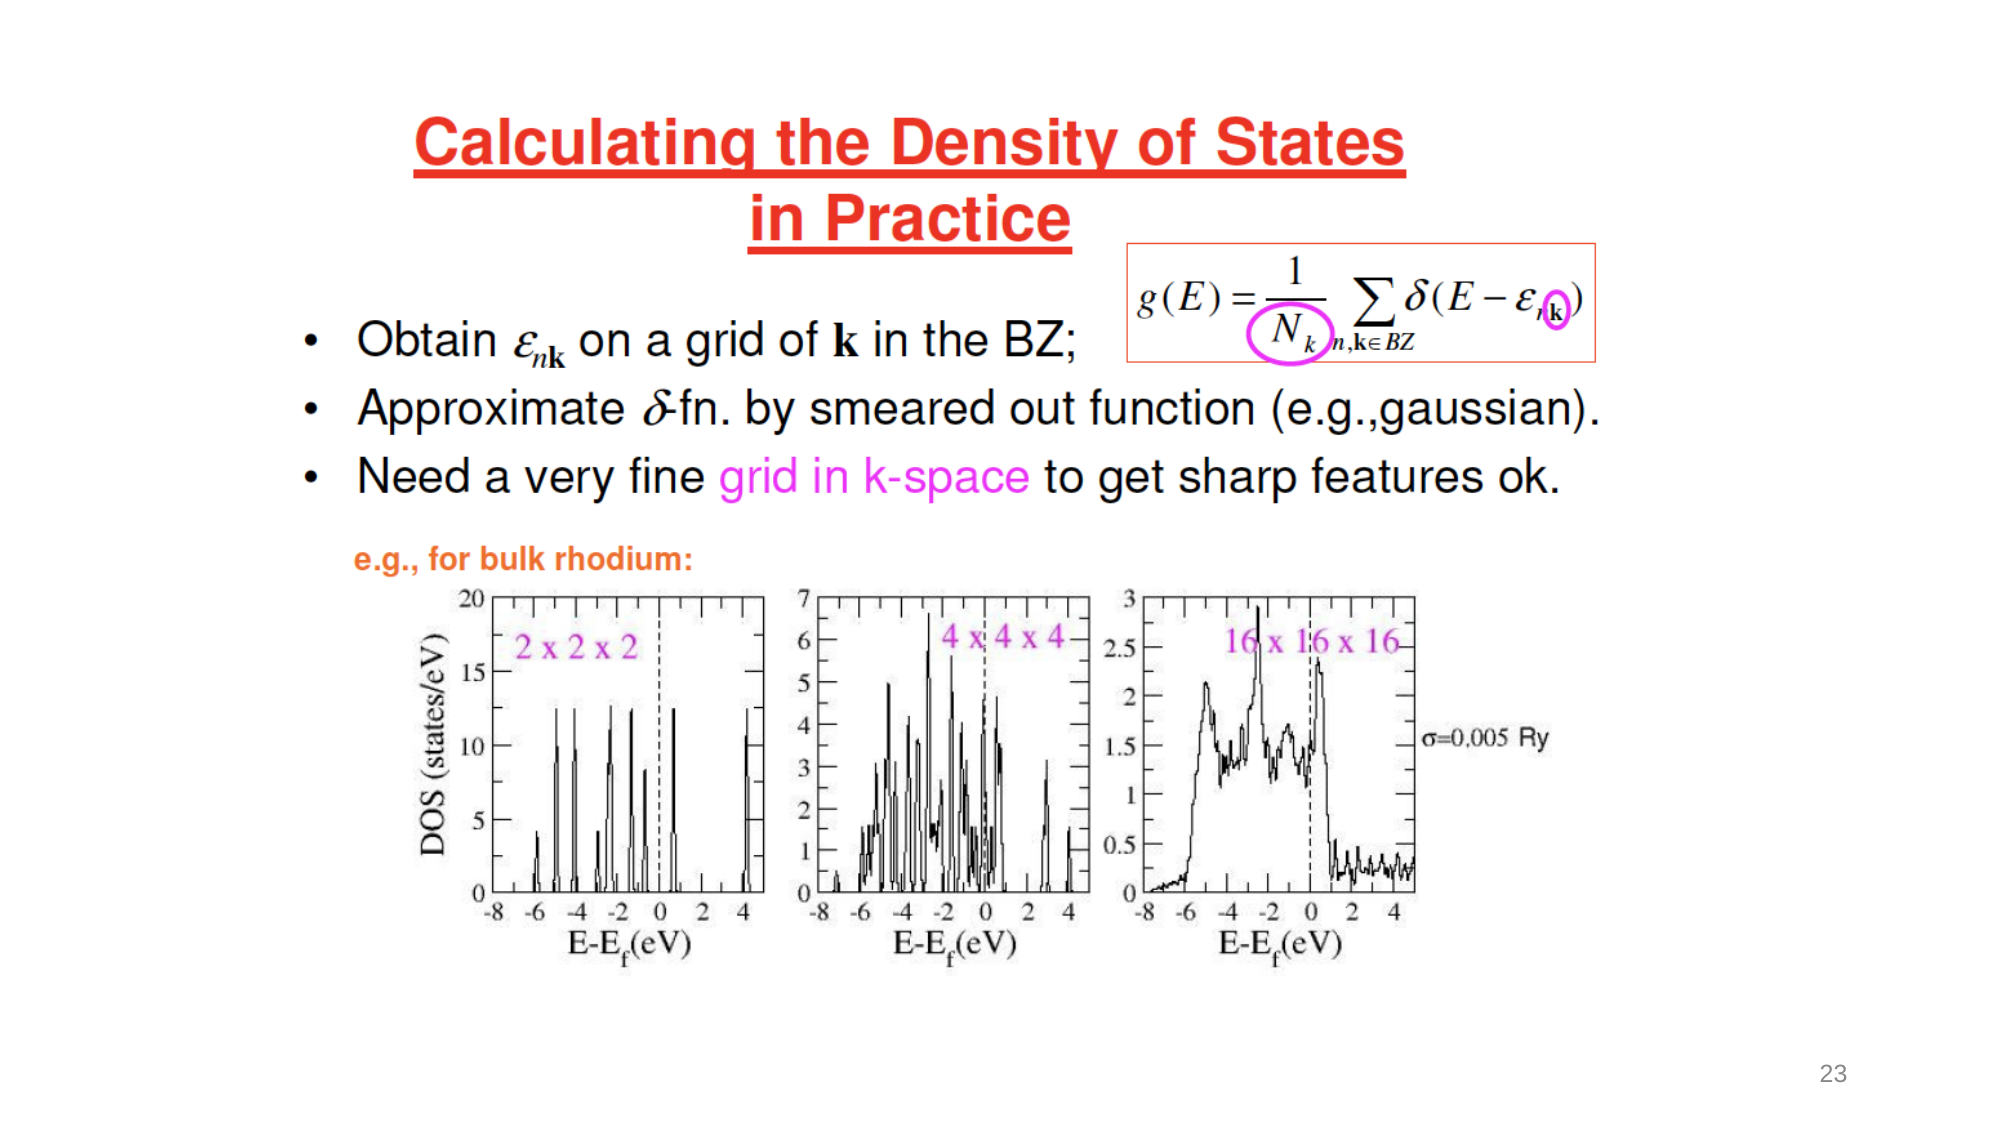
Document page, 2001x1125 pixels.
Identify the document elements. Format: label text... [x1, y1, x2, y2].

picture [242, 96, 1659, 979]
slide_number ‹#› [1412, 1042, 1863, 1103]
